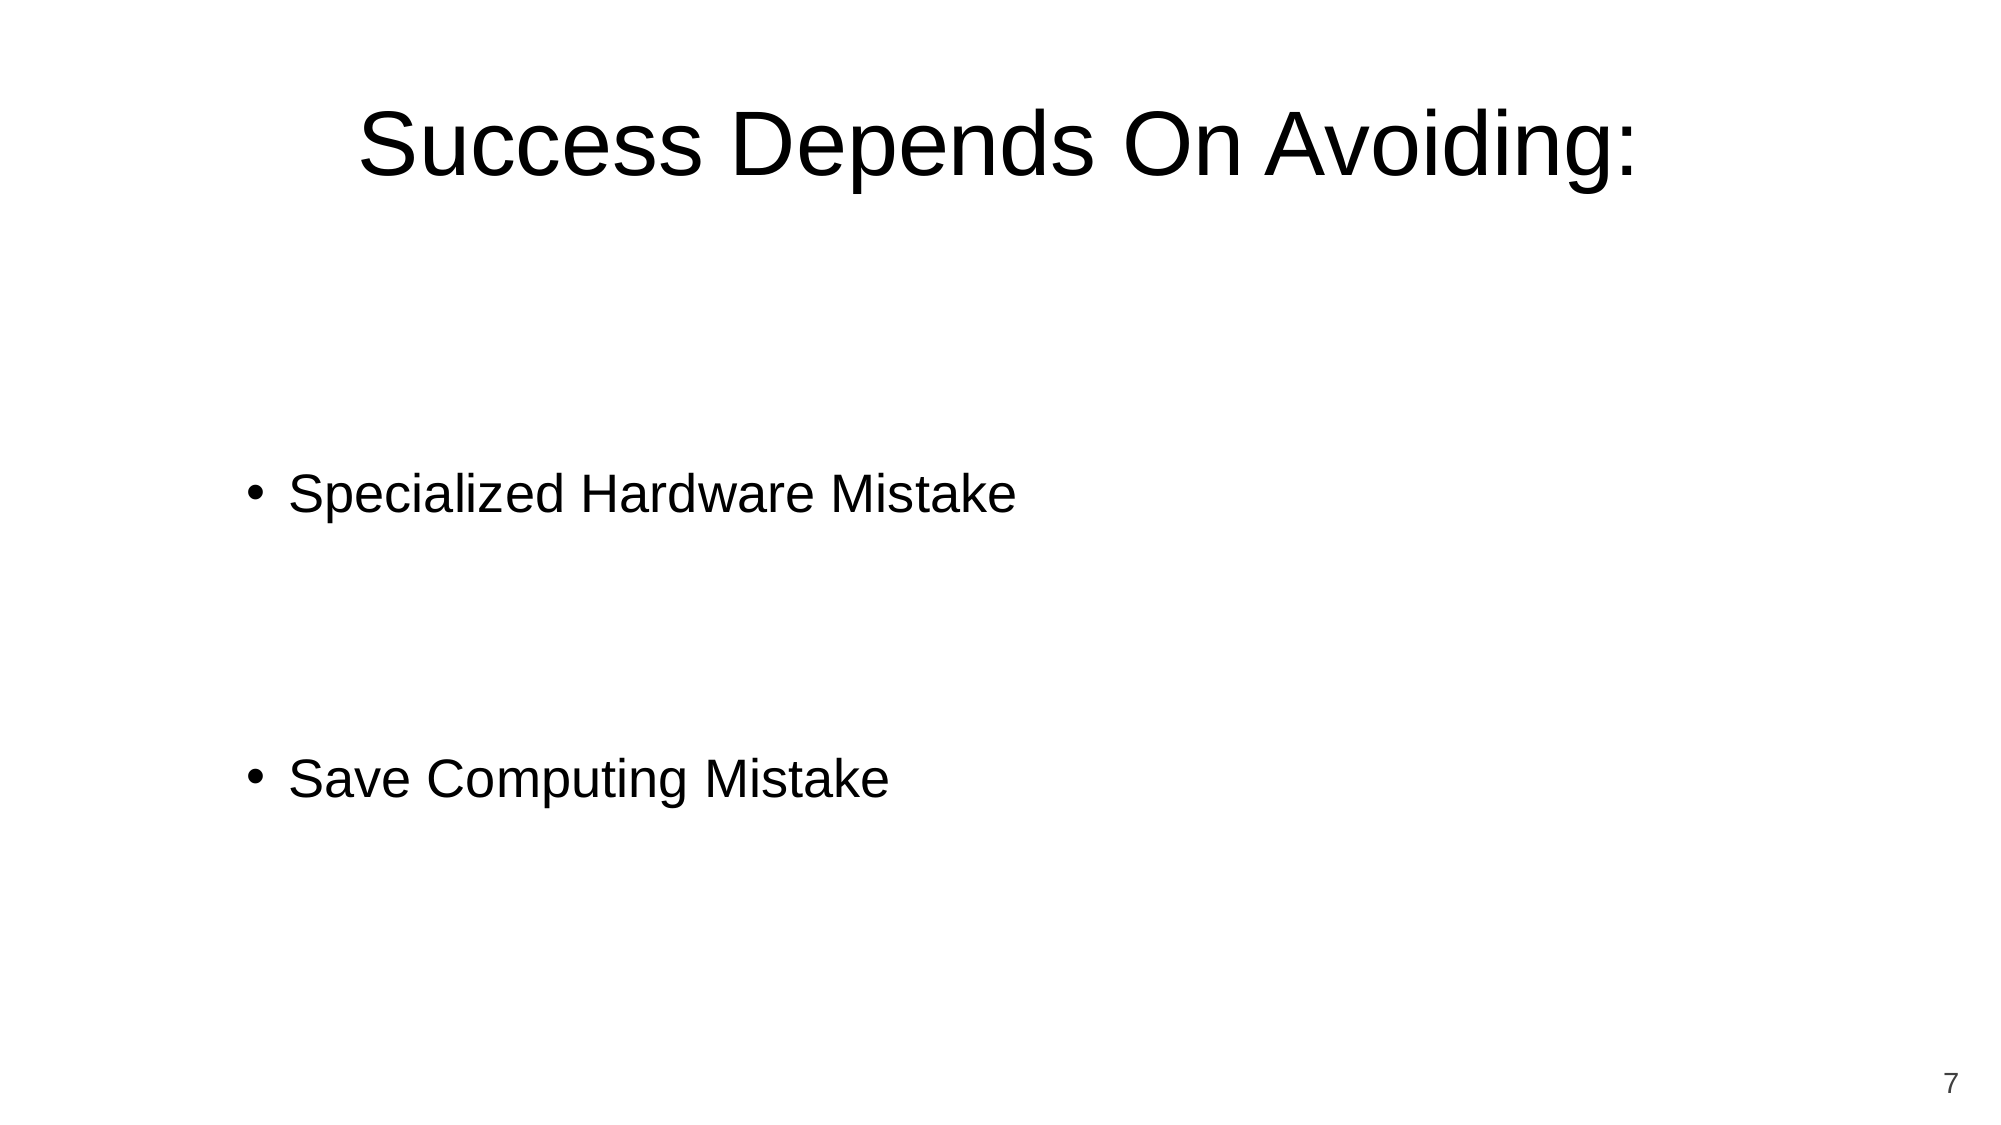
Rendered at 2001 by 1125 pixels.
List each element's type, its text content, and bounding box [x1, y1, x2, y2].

slide_number 7 [1507, 1056, 1974, 1117]
title Success Depends On Avoiding: [99, 45, 1900, 233]
list Specialized Hardware Mistake Save Computing Mistake [216, 262, 1900, 1005]
